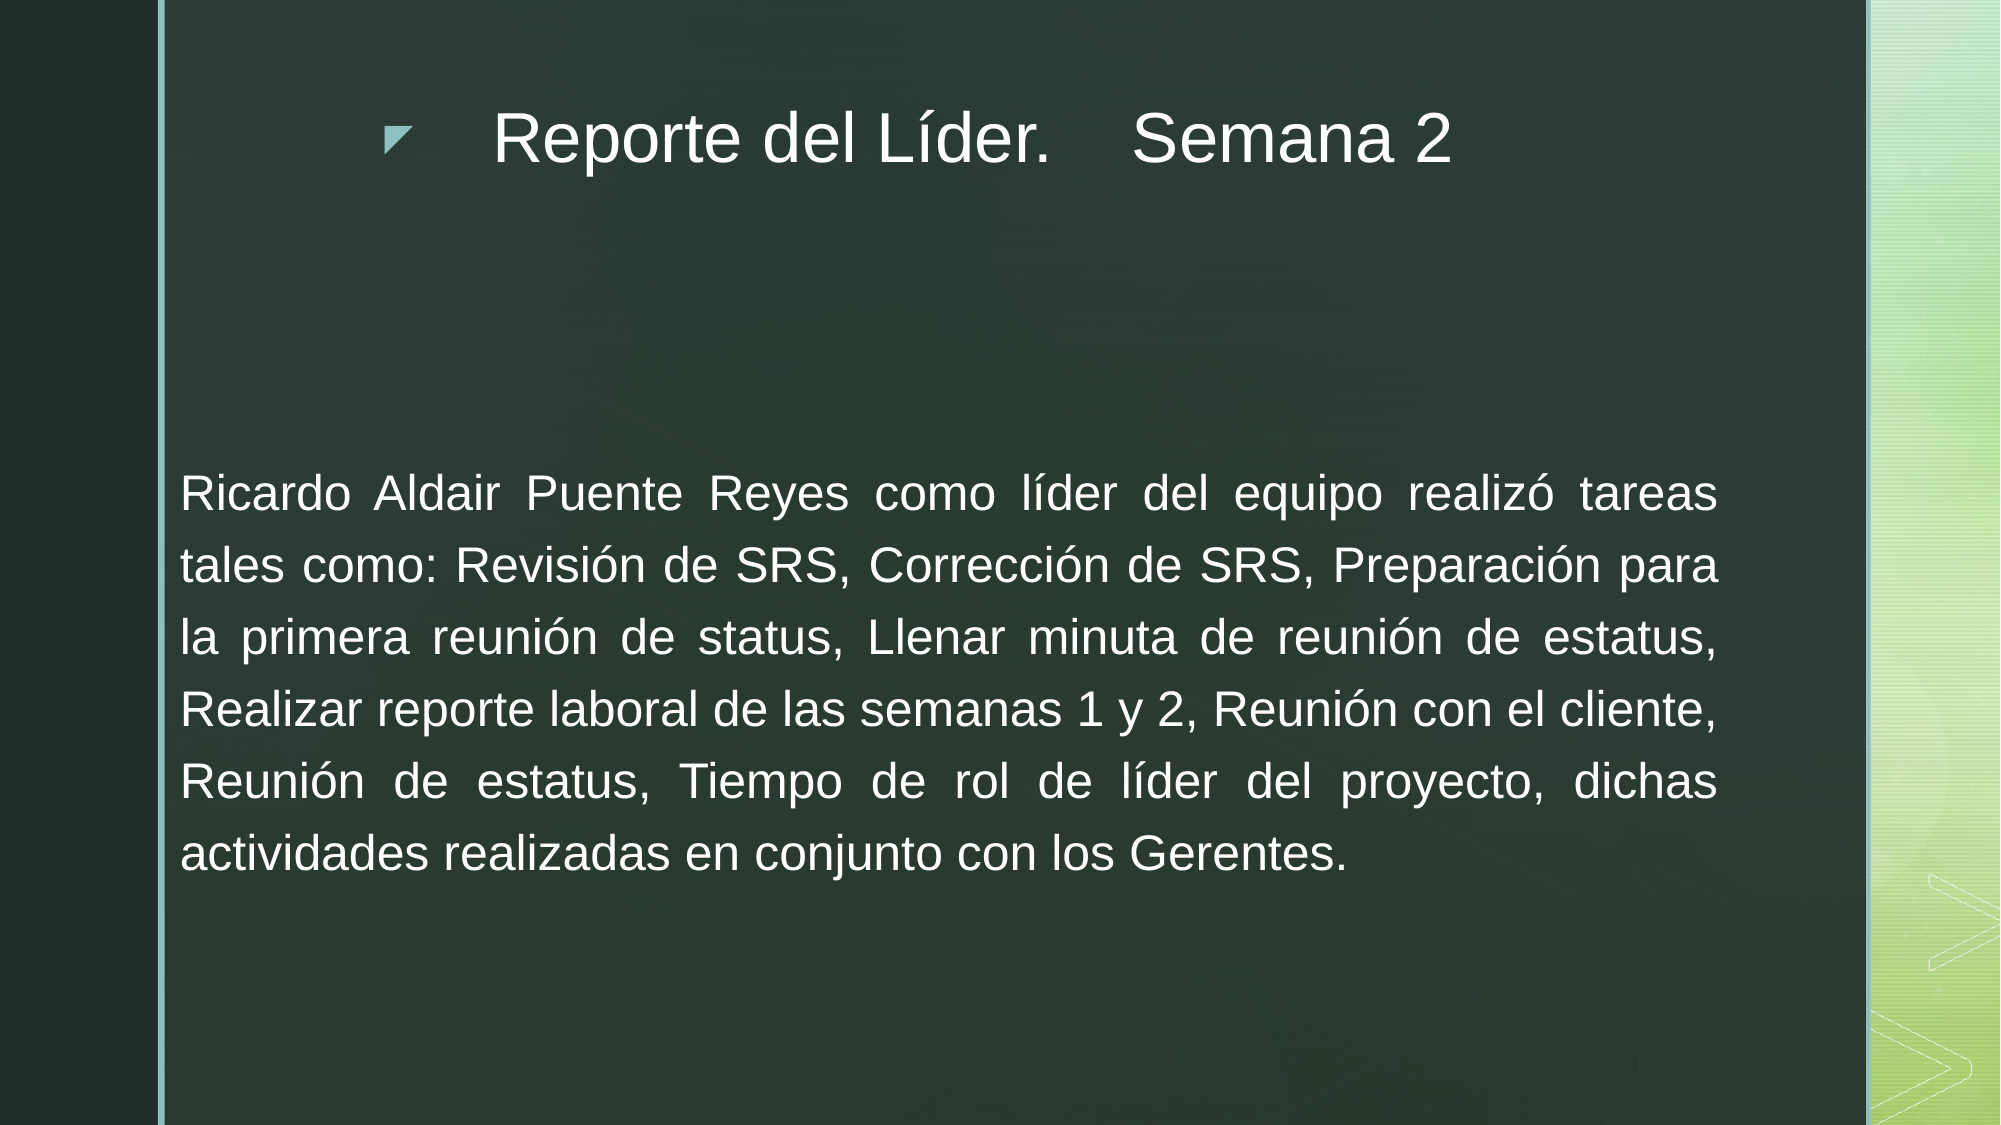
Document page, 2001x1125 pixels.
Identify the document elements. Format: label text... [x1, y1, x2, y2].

title Reporte del Líder. Semana 2 [164, 93, 1471, 271]
picture [1871, 0, 2001, 1125]
list Ricardo Aldair Puente Reyes como líder del equipo realizó tareas tales como: Revisión de SRS, Corrección de SRS, Preparación para la primera reunión de status, Llenar minuta de reunión de estatus, Realizar reporte laboral de las semanas 1 y 2, Reunión con el cliente, Reunión de estatus, Tiempo de rol de líder del proyecto, dichas actividades realizadas en conjunto con los Gerentes. [164, 336, 1734, 993]
